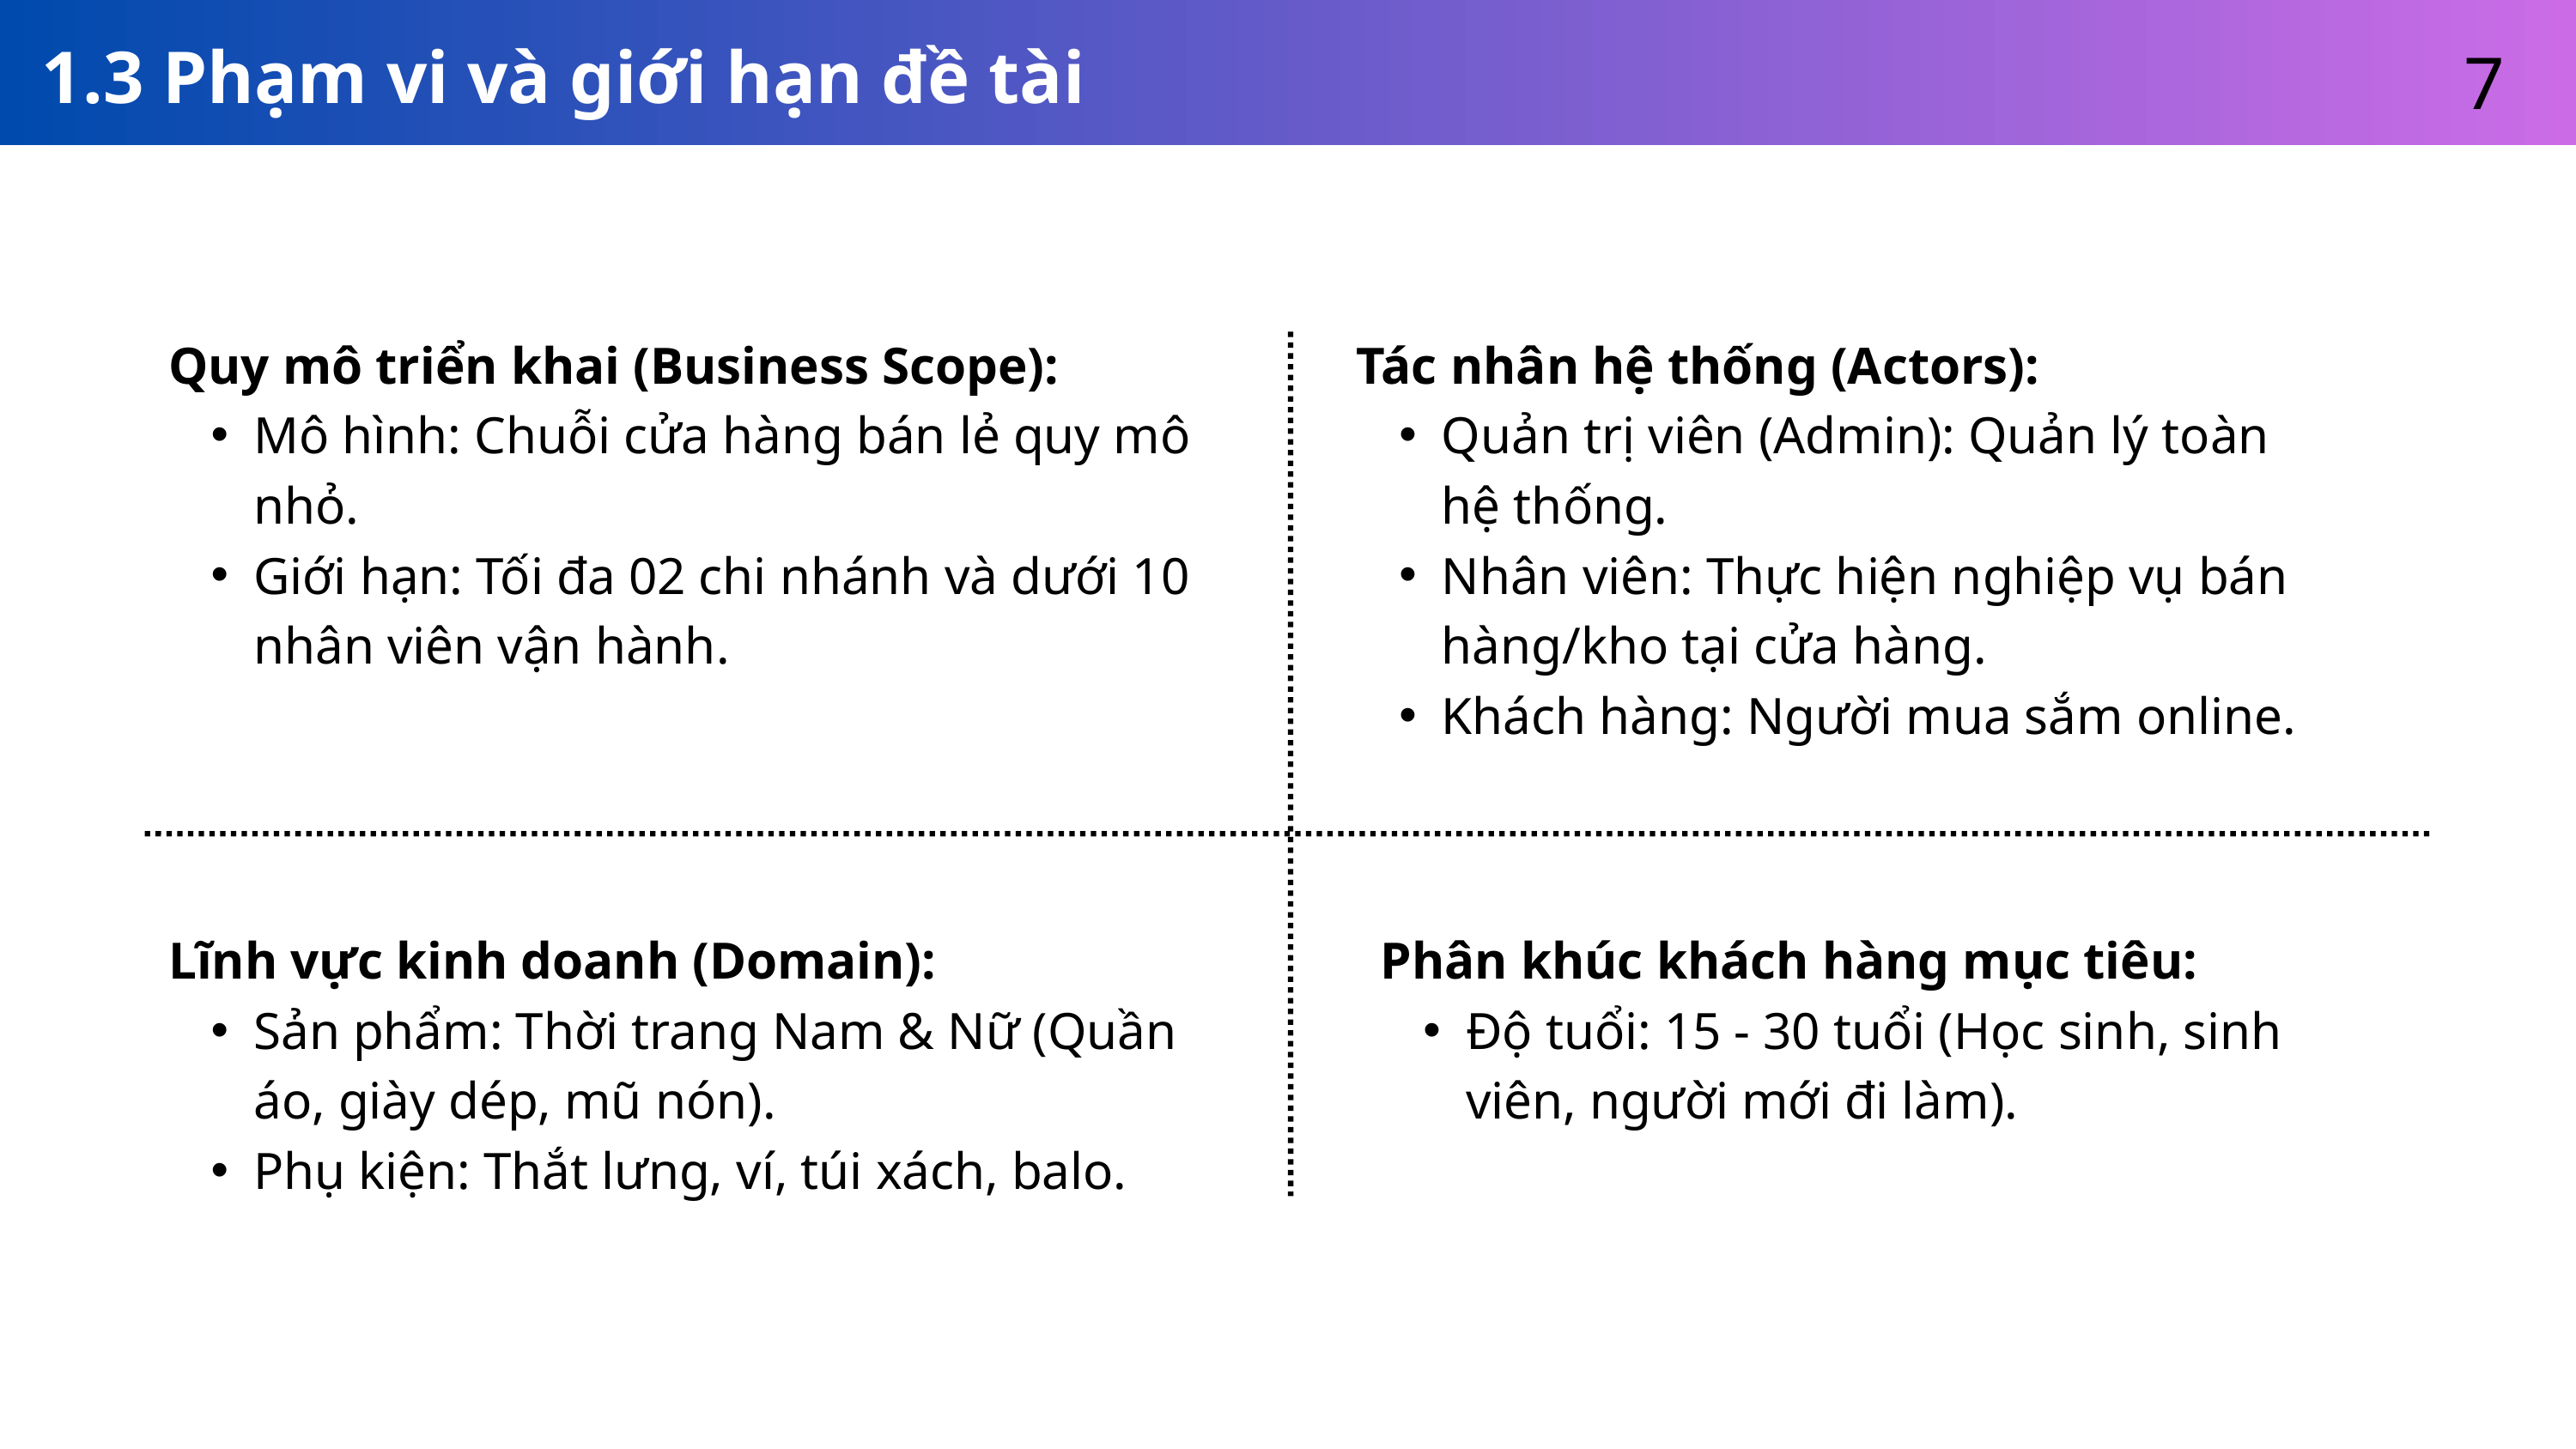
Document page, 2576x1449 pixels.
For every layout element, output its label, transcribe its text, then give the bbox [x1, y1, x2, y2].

text_box Lĩnh vực kinh doanh (Domain): Sản phẩm: Thời trang Nam & Nữ (Quần áo, giày dép, mũ nón). Phụ kiện: Thắt lưng, ví, túi xách, balo. [168, 919, 1225, 1200]
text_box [0, 0, 2576, 145]
text_box Tác nhân hệ thống (Actors): Quản trị viên (Admin): Quản lý toàn hệ thống. Nhân viên: Thực hiện nghiệp vụ bán hàng/kho tại cửa hàng. Khách hàng: Người mua sắm online. [1356, 324, 2336, 745]
text_box Quy mô triển khai (Business Scope): Mô hình: Chuỗi cửa hàng bán lẻ quy mô nhỏ. Giới hạn: Tối đa 02 chi nhánh và dưới 10 nhân viên vận hành. [168, 324, 1249, 675]
text_box Phân khúc khách hàng mục tiêu: Độ tuổi: 15 - 30 tuổi (Học sinh, sinh viên, người mới đi làm). [1380, 919, 2360, 1130]
